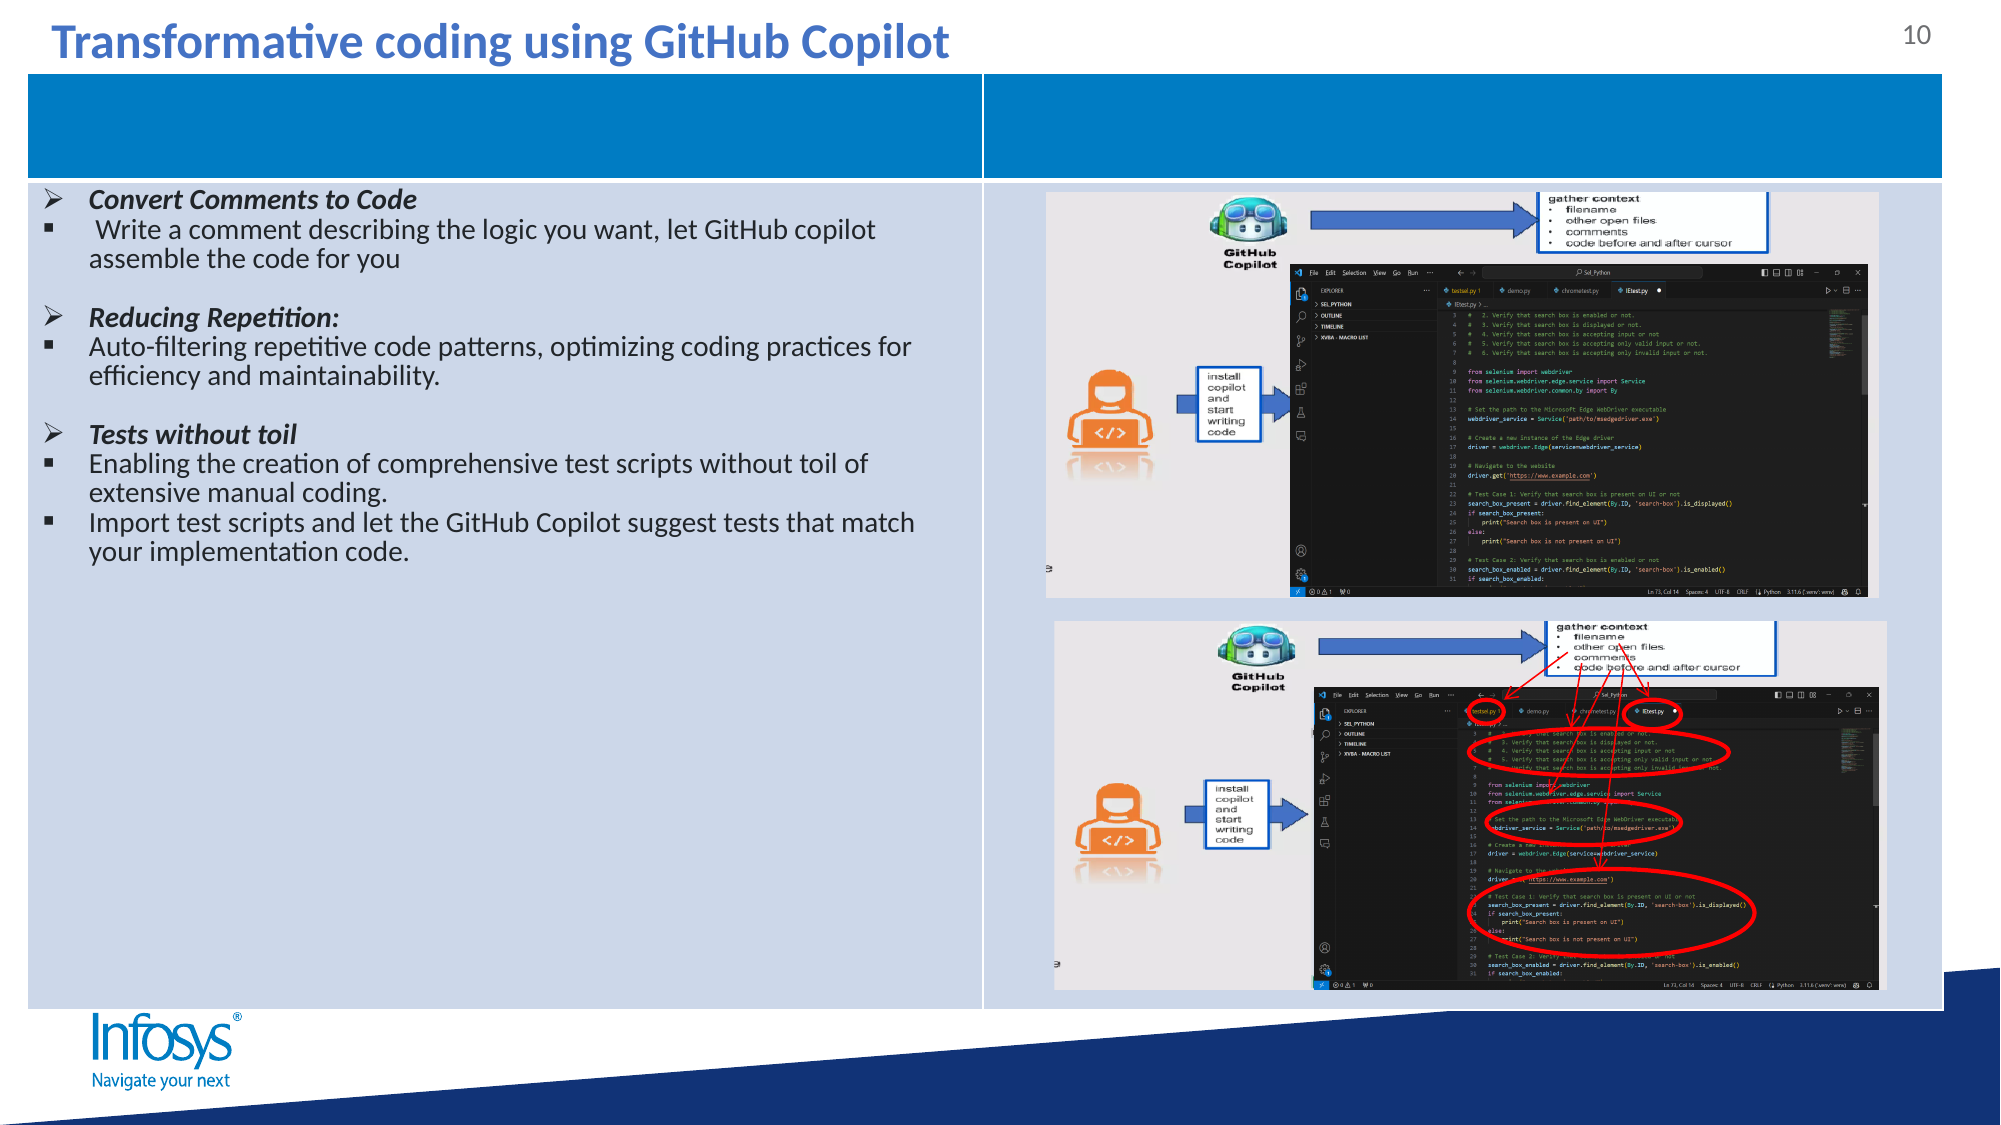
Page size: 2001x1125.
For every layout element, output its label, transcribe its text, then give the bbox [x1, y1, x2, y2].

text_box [1618, 643, 1650, 698]
table_cell Convert Comments to Code Write a comment describing the logic you want, let GitHub copilot assemble the code for you Reducing Repetition: Auto-filtering repetitive code patterns, optimizing coding practices for efficiency and maintainability. Tests without toil Enabling the creation of comprehensive test scripts without toil of extensive manual coding. Import test scripts and let the GitHub Copilot suggest tests that match your implementation code. [28, 183, 982, 1009]
table_header [28, 74, 982, 178]
slide_number 10 [1887, 7, 1981, 54]
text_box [1548, 670, 1595, 795]
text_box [1570, 662, 1582, 668]
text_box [1503, 651, 1569, 700]
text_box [1598, 668, 1624, 873]
text_box Transformative coding using GitHub Copilot [36, 7, 1852, 73]
table_header [984, 74, 1942, 178]
table_cell [984, 183, 1942, 1009]
picture [1045, 192, 1879, 598]
picture [1053, 620, 1888, 991]
